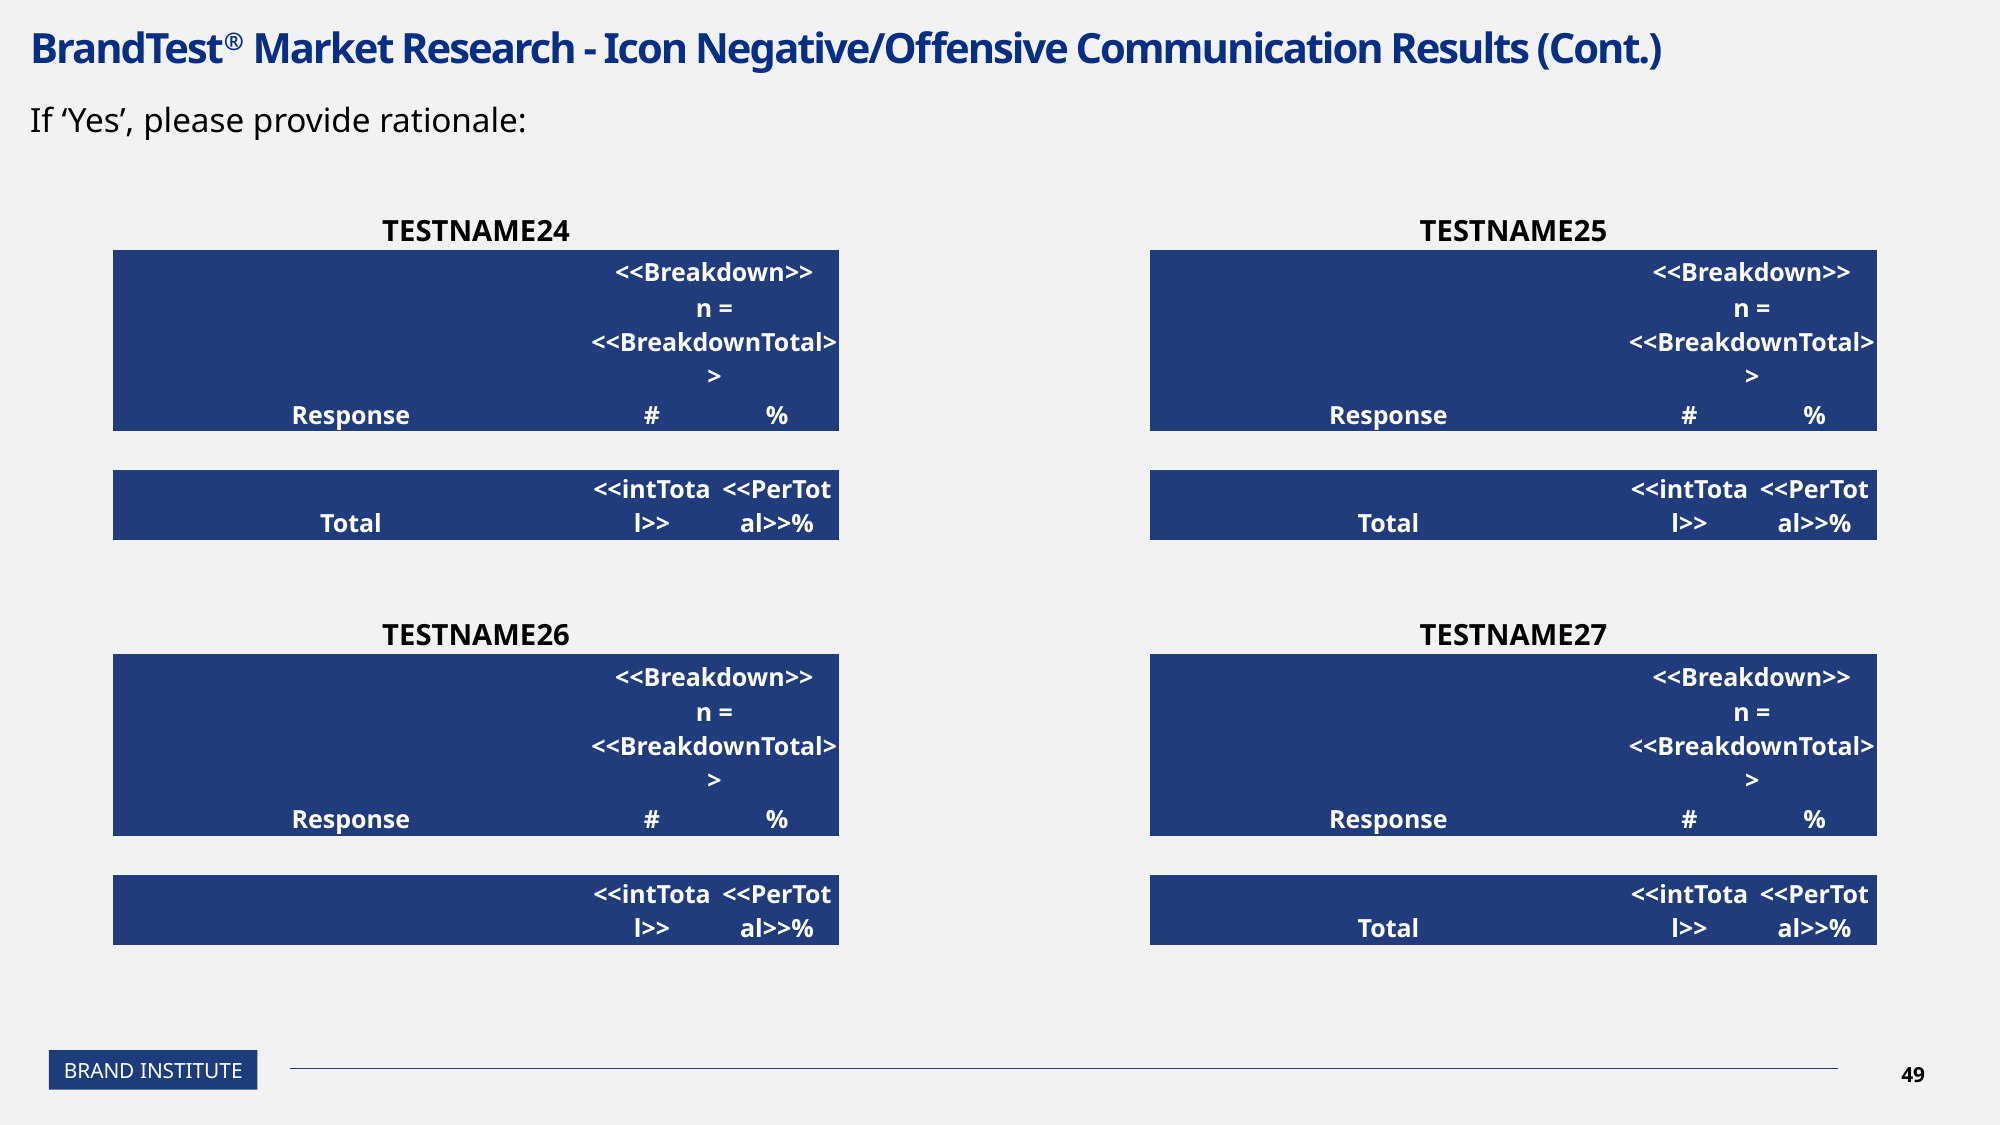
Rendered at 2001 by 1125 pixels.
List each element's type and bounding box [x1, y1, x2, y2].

table_cell [1150, 876, 1877, 945]
table_header [113, 609, 839, 654]
table_cell [113, 876, 839, 945]
table_cell [1150, 471, 1877, 540]
table_cell [113, 654, 839, 875]
table_cell [1150, 654, 1877, 875]
table_header [113, 204, 839, 250]
table_header [1150, 609, 1877, 654]
title [30, 0, 1954, 73]
table_cell [113, 250, 839, 470]
table_header [1150, 204, 1877, 250]
table_cell [113, 471, 839, 540]
list [30, 99, 1954, 140]
table_cell [1150, 250, 1877, 470]
